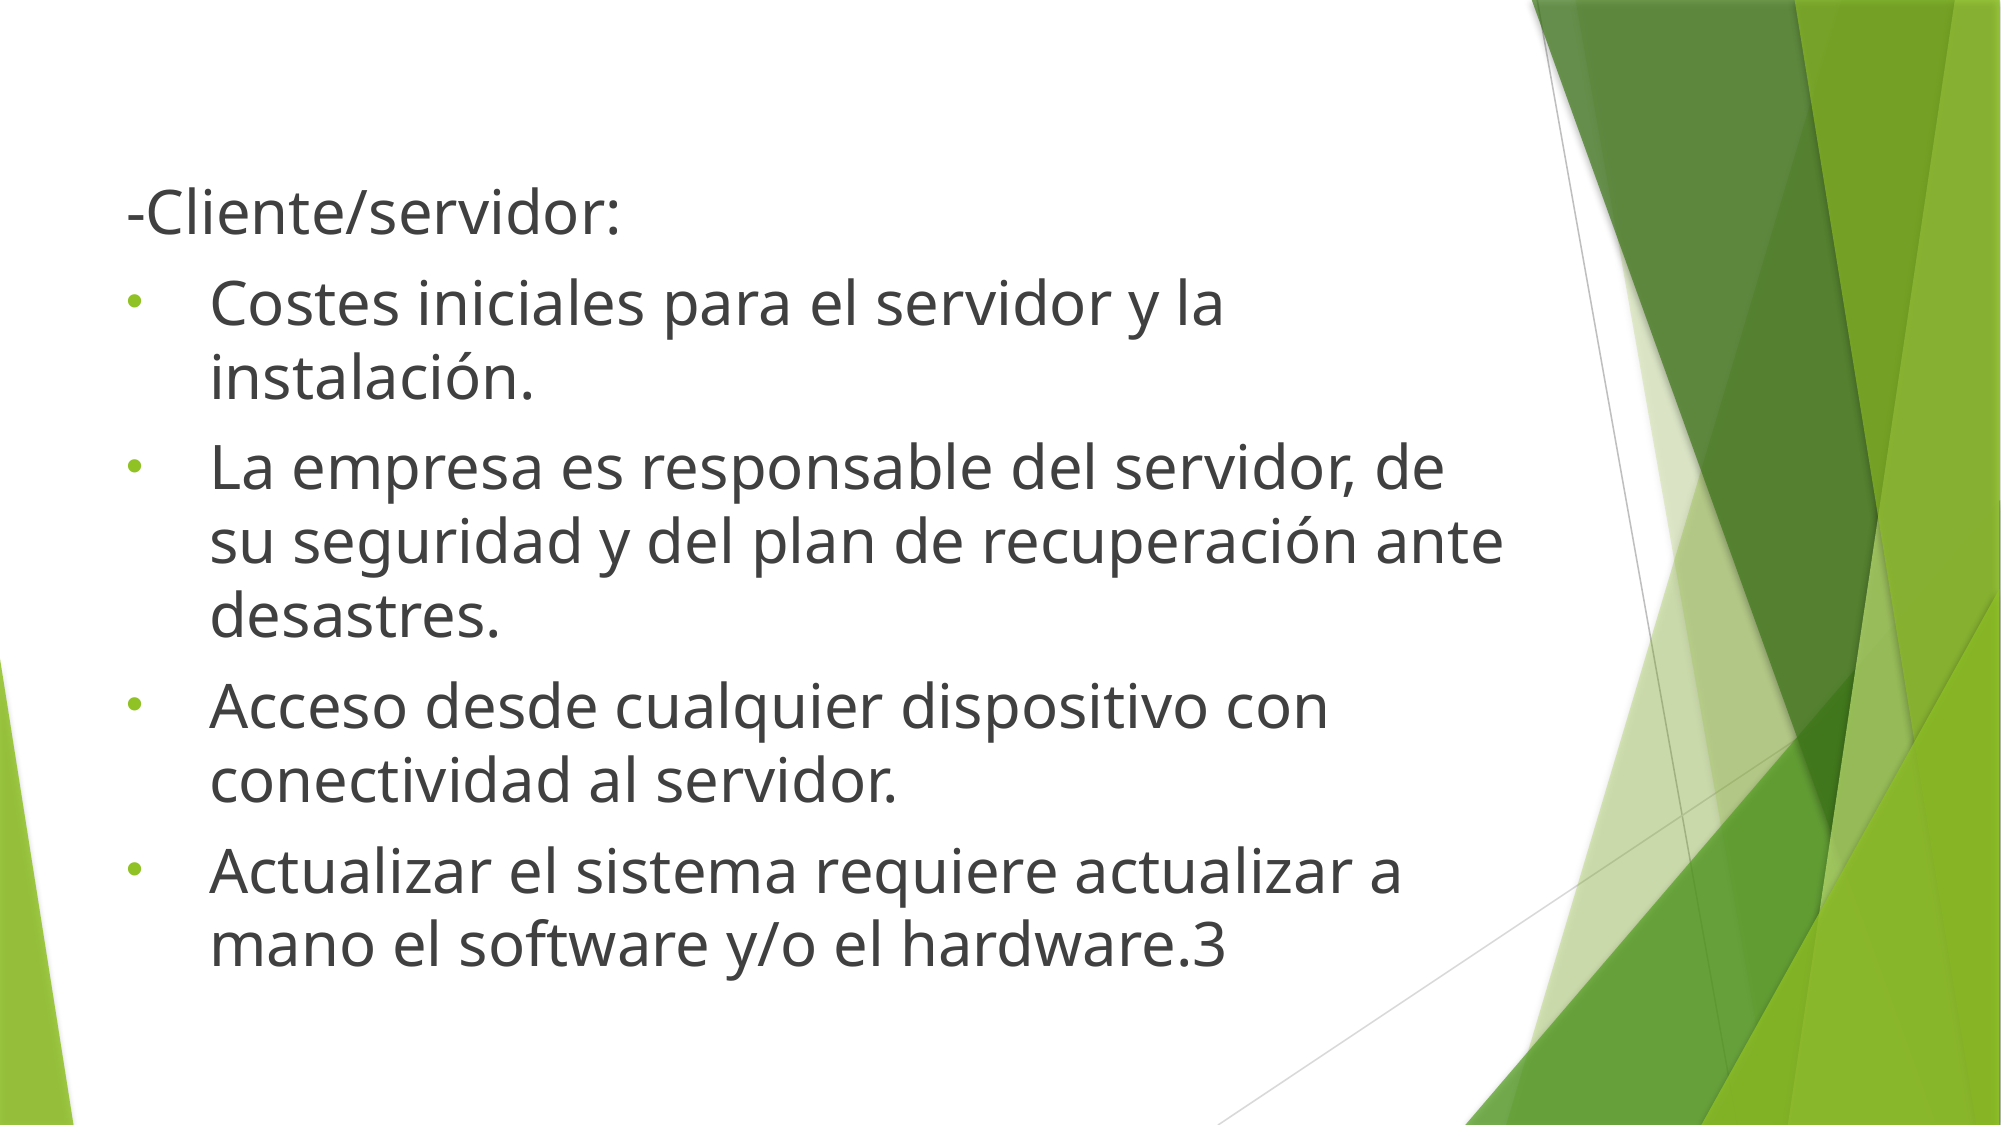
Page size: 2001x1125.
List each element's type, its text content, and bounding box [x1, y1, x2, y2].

list -Cliente/servidor: Costes iniciales para el servidor y la instalación. La empresa es responsable del servidor, de su seguridad y del plan de recuperación ante desastres. Acceso desde cualquier dispositivo con conectividad al servidor. Actualizar el sistema requiere actualizar a mano el software y/o el hardware.3 [111, 161, 1522, 992]
